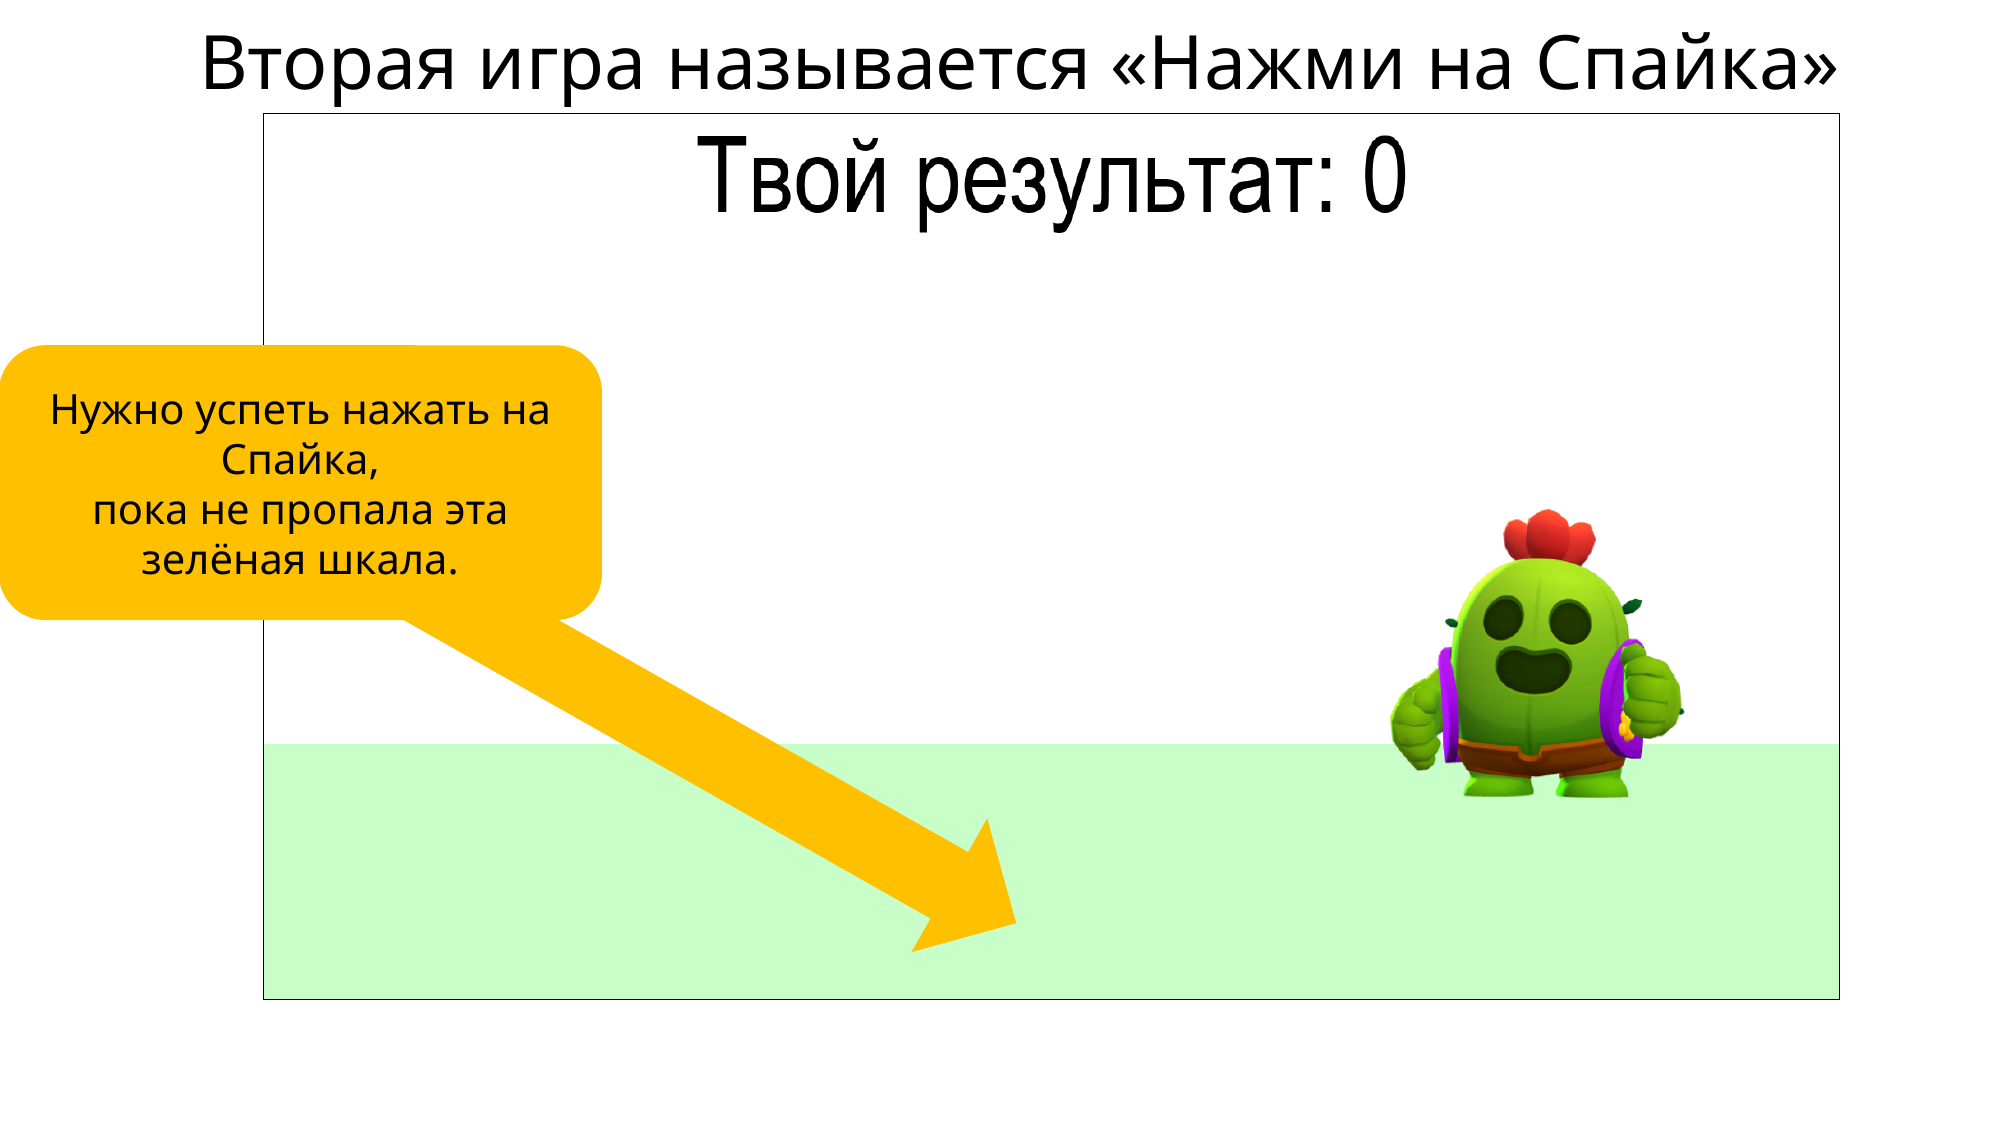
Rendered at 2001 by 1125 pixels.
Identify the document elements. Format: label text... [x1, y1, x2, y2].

text_box Вторая игра называется «Нажми на Спайка» [184, 7, 1856, 112]
picture [263, 113, 1840, 1000]
text_box Нужно успеть нажать на Спайка, пока не пропала эта зелёная шкала. [0, 345, 263, 621]
